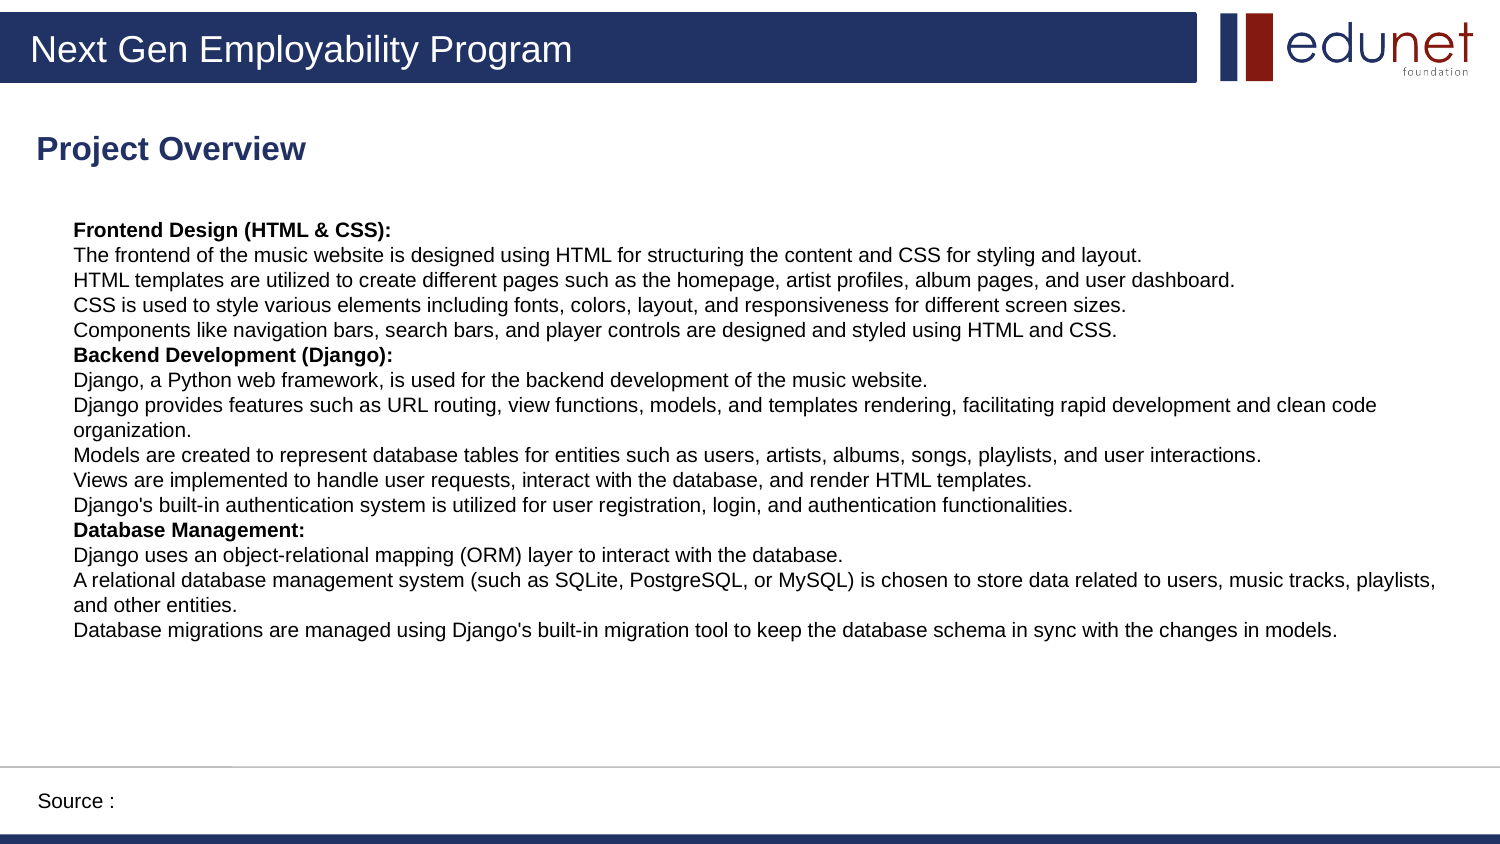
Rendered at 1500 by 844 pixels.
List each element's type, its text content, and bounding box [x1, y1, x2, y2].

picture [1279, 14, 1482, 83]
title Project Overview [21, 111, 504, 165]
text_box Frontend Design (HTML & CSS): The frontend of the music website is designed using HTML for structuring the content and CSS for styling and layout. HTML templates are utilized to create different pages such as the homepage, artist profiles, album pages, and user dashboard. CSS is used to style various elements including fonts, colors, layout, and responsiveness for different screen sizes. Components like navigation bars, search bars, and player controls are designed and styled using HTML and CSS. Backend Development (Django): Django, a Python web framework, is used for the backend development of the music website. Django provides features such as URL routing, view functions, models, and templates rendering, facilitating rapid development and clean code organization. Models are created to represent database tables for entities such as users, artists, albums, songs, playlists, and user interactions. Views are implemented to handle user requests, interact with the database, and render HTML templates. Django's built-in authentication system is utilized for user registration, login, and authentication functionalities. Database Management: Django uses an object-relational mapping (ORM) layer to interact with the database. A relational database management system (such as SQLite, PostgreSQL, or MySQL) is chosen to store data related to users, music tracks, playlists, and other entities. Database migrations are managed using Django's built-in migration tool to keep the database schema in sync with the changes in models. [58, 209, 1453, 674]
text_box Source : [22, 773, 139, 826]
